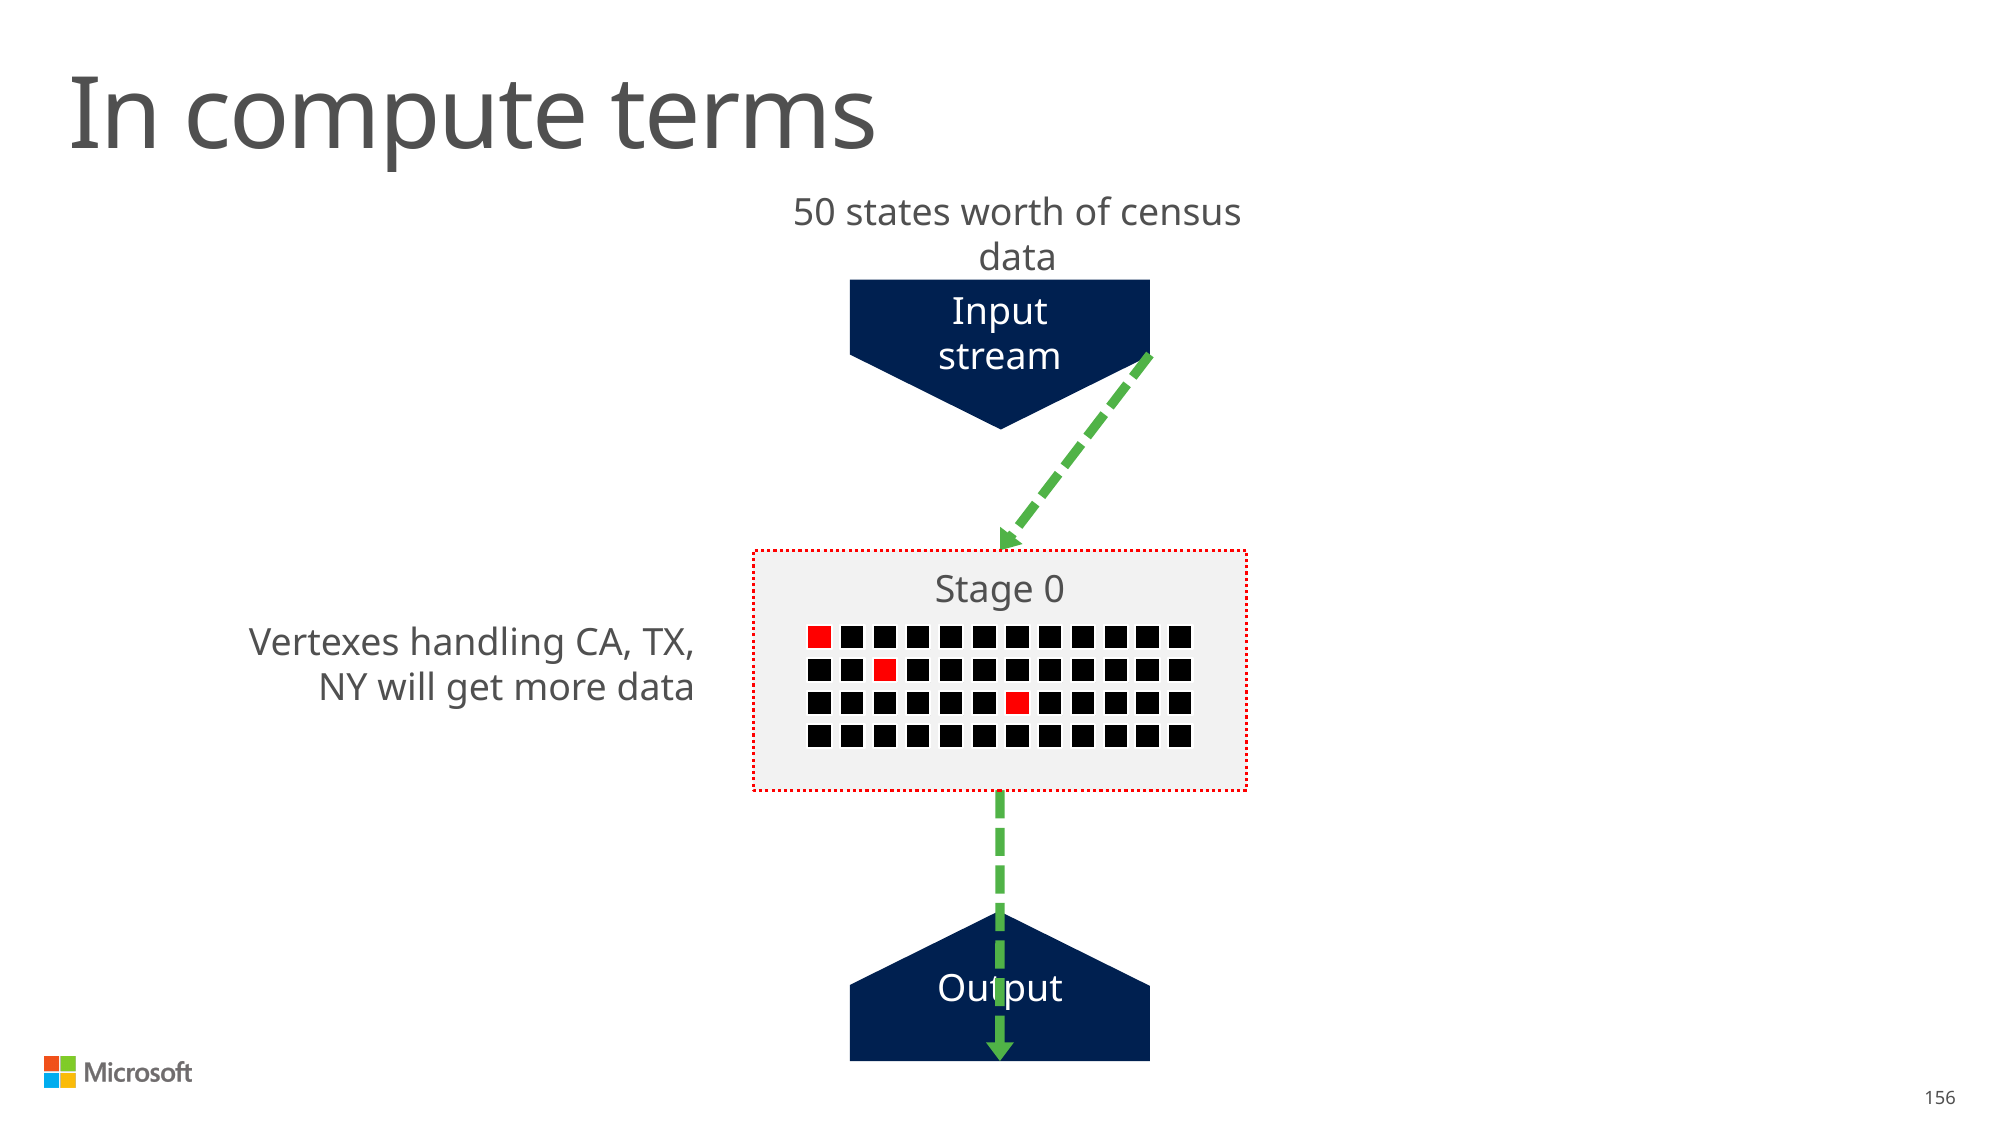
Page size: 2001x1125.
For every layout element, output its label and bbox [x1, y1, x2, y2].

text_box [223, 617, 696, 723]
slide_number [1864, 1087, 1956, 1110]
text_box [752, 188, 1278, 912]
text_box [849, 913, 1150, 1062]
title [44, 47, 1956, 200]
picture [44, 1056, 192, 1088]
